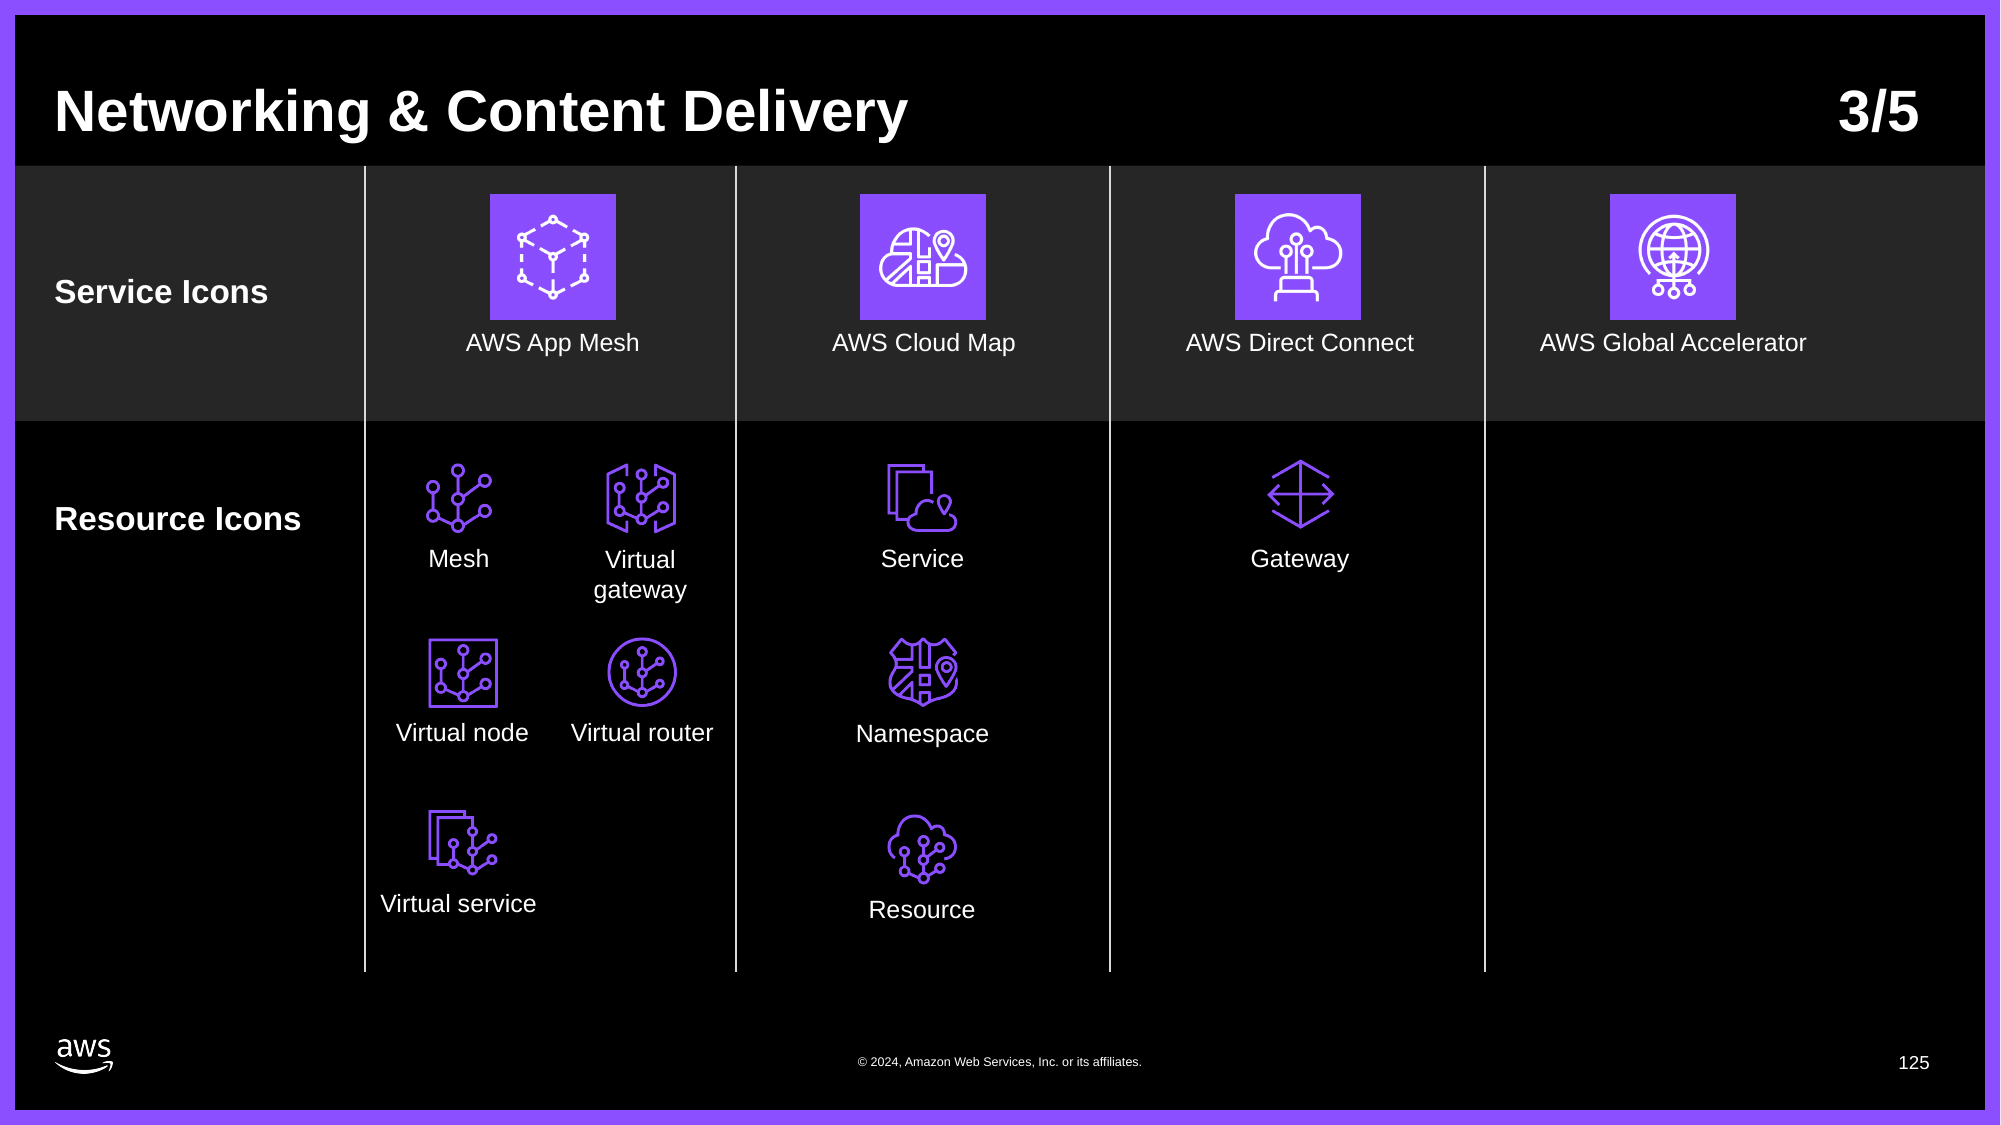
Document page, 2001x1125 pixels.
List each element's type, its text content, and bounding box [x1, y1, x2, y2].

picture [885, 634, 961, 710]
picture [490, 194, 616, 320]
title Networking & Content Delivery 3/5 [39, 59, 1945, 166]
text_box AWS Cloud Map [736, 319, 1109, 364]
slide_number 125 [1494, 1031, 1945, 1092]
text_box Virtual gateway [546, 535, 735, 611]
picture [425, 805, 501, 881]
text_box Resource [823, 886, 1021, 932]
text_box Mesh [352, 535, 546, 580]
picture [860, 194, 986, 320]
picture [425, 635, 501, 711]
text_box Virtual service [352, 880, 566, 926]
picture [603, 634, 680, 710]
picture [884, 811, 960, 887]
text_box Namespace [823, 709, 1022, 755]
text_box AWS Direct Connect [1113, 319, 1484, 364]
footer © 2024, Amazon Web Services, Inc. or its affiliates. [662, 1031, 1338, 1092]
picture [420, 460, 496, 536]
picture [1262, 456, 1338, 532]
picture [1610, 194, 1736, 320]
text_box AWS Global Accelerator [1493, 319, 1855, 364]
picture [1235, 194, 1361, 320]
picture [55, 1039, 113, 1074]
picture [884, 459, 960, 535]
text_box Virtual router [548, 709, 735, 755]
text_box Gateway [1196, 534, 1405, 580]
text_box AWS App Mesh [369, 319, 735, 364]
text_box Virtual node [356, 709, 548, 755]
text_box Service [823, 534, 1022, 580]
picture [603, 460, 679, 536]
